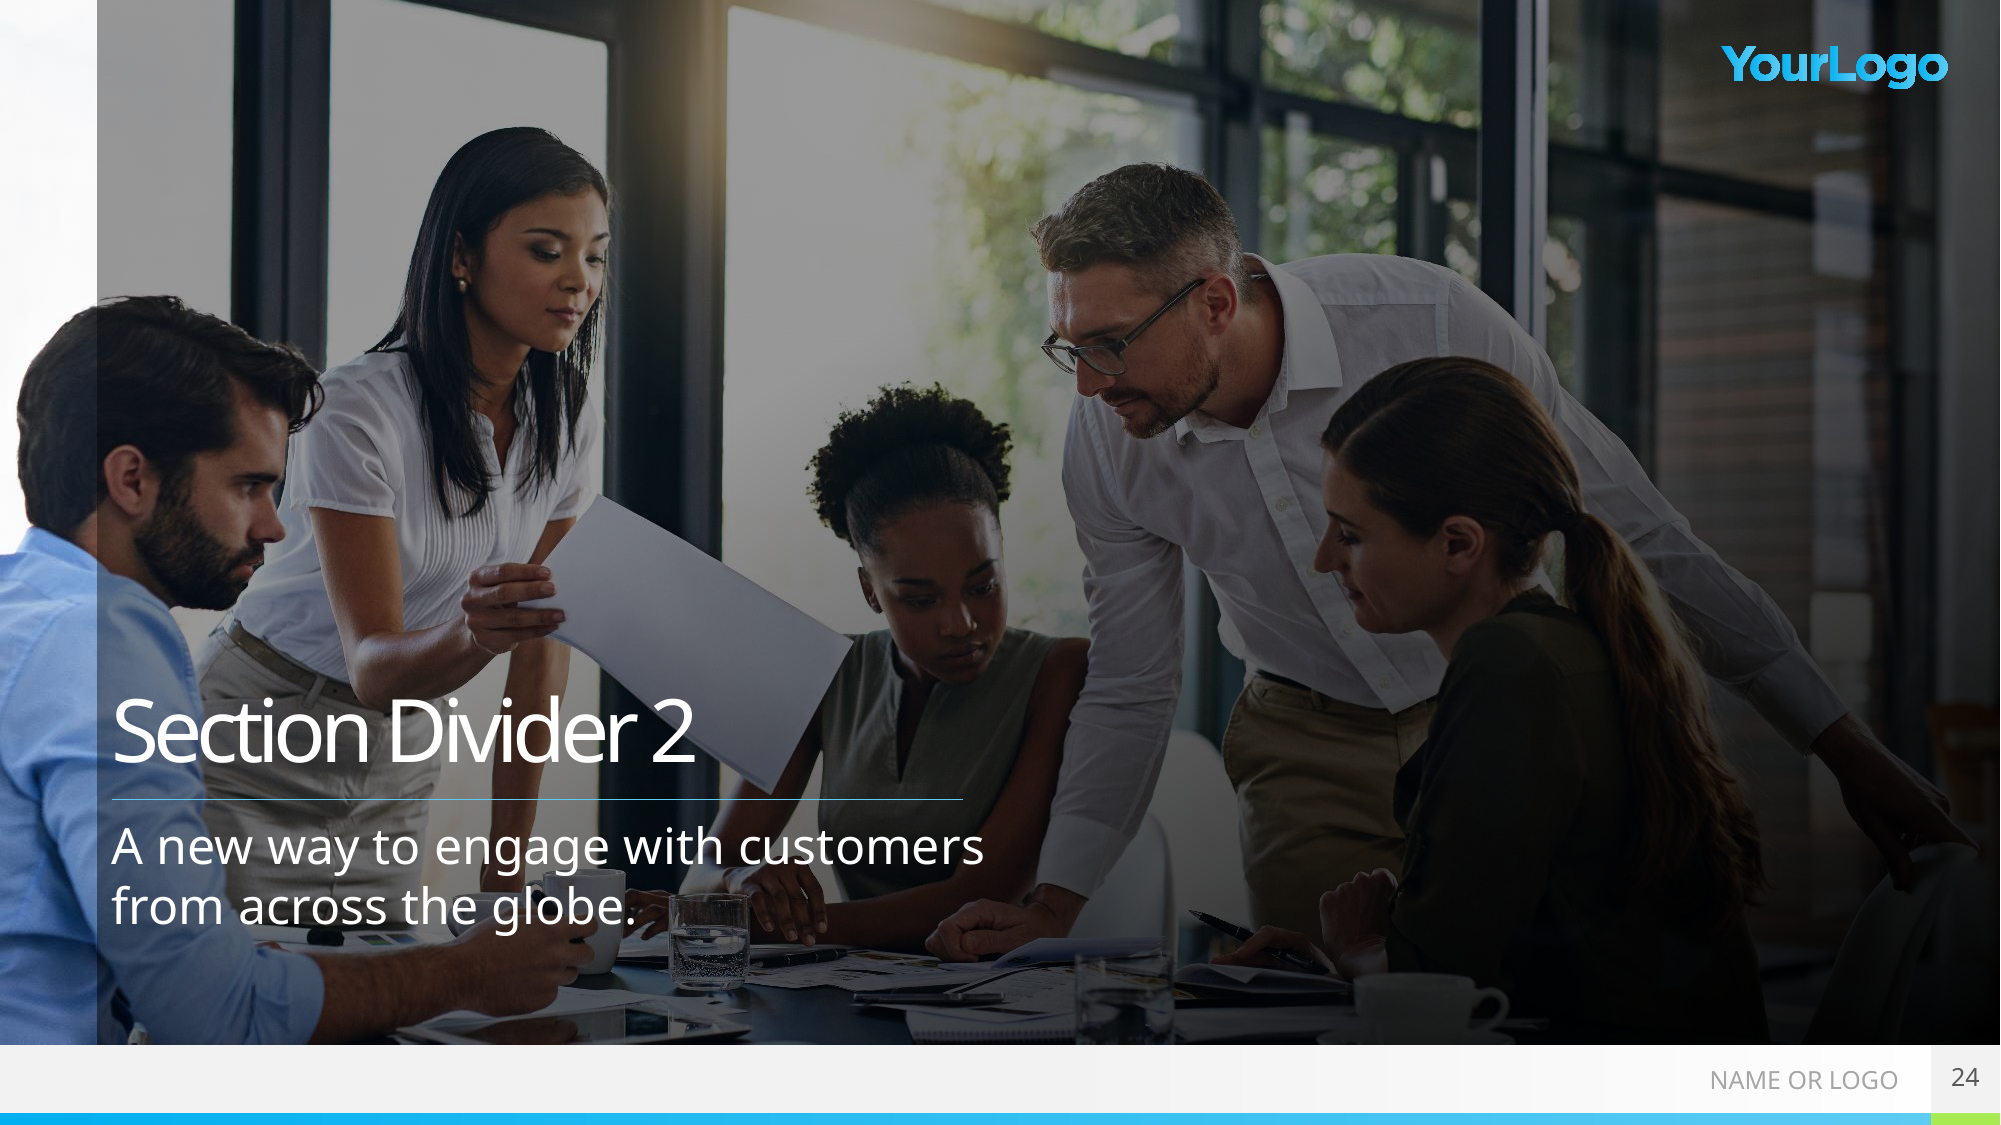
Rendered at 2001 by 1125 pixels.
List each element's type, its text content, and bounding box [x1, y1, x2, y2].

picture [0, 0, 2000, 1045]
slide_number 24 [1931, 1045, 2000, 1114]
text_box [1718, 42, 1949, 93]
